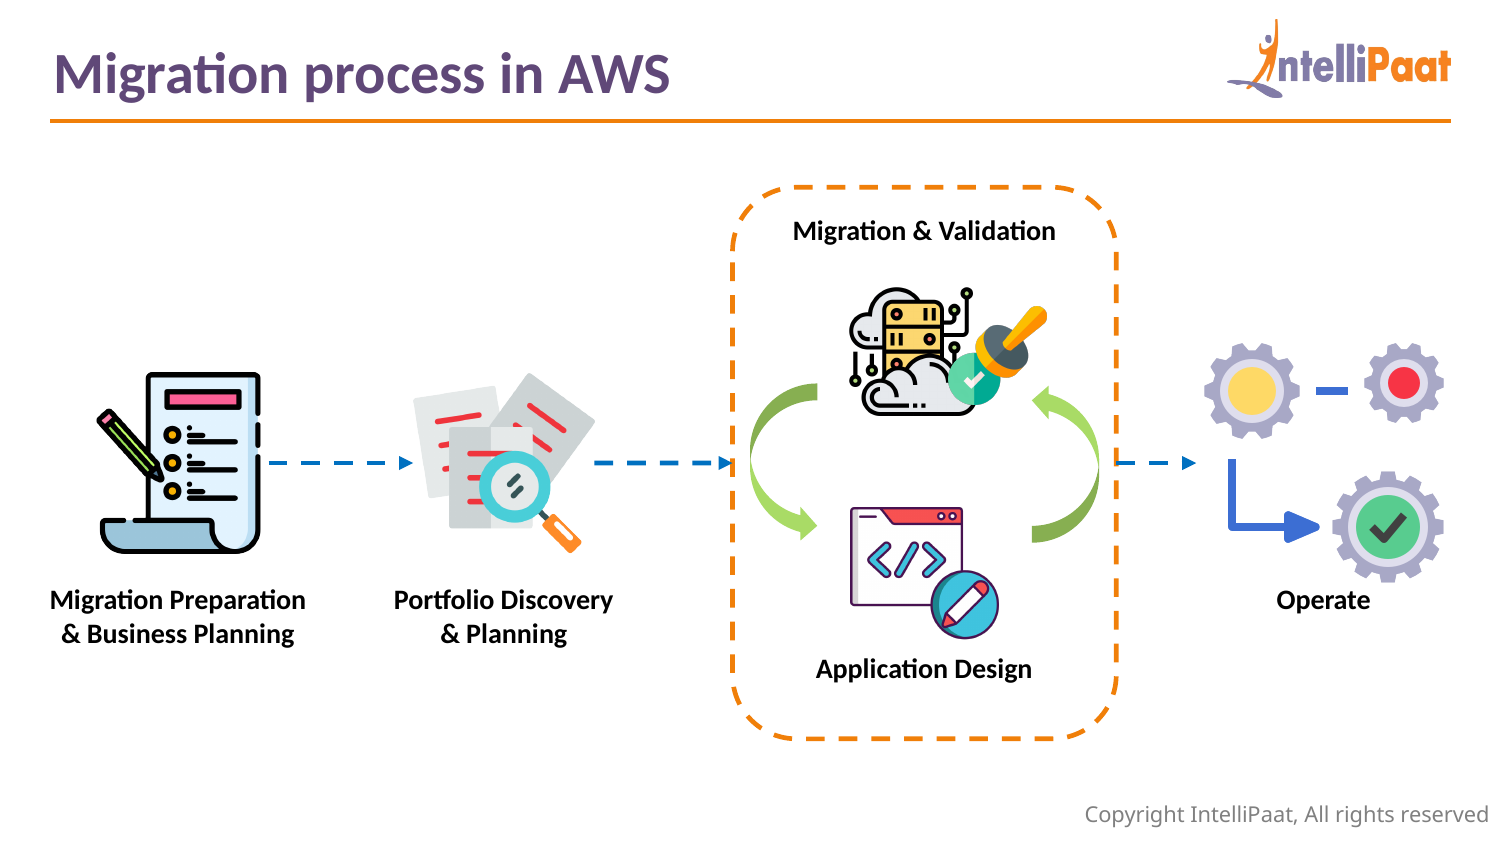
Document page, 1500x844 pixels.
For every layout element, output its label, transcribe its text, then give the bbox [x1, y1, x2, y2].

text_box Operate [1195, 574, 1452, 623]
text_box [847, 285, 1048, 418]
text_box Migration Preparation & Business Planning [26, 574, 330, 657]
picture [850, 498, 999, 648]
picture [1227, 19, 1451, 98]
text_box Portfolio Discovery & Planning [375, 574, 632, 657]
picture [1196, 335, 1452, 591]
text_box [731, 186, 1118, 740]
text_box Migration process in AWS [38, 27, 687, 113]
text_box [748, 382, 819, 543]
text_box [1030, 383, 1101, 544]
text_box Migration & Validation [774, 205, 1075, 254]
picture [87, 372, 269, 554]
text_box Application Design [796, 642, 1053, 692]
picture [413, 372, 595, 554]
